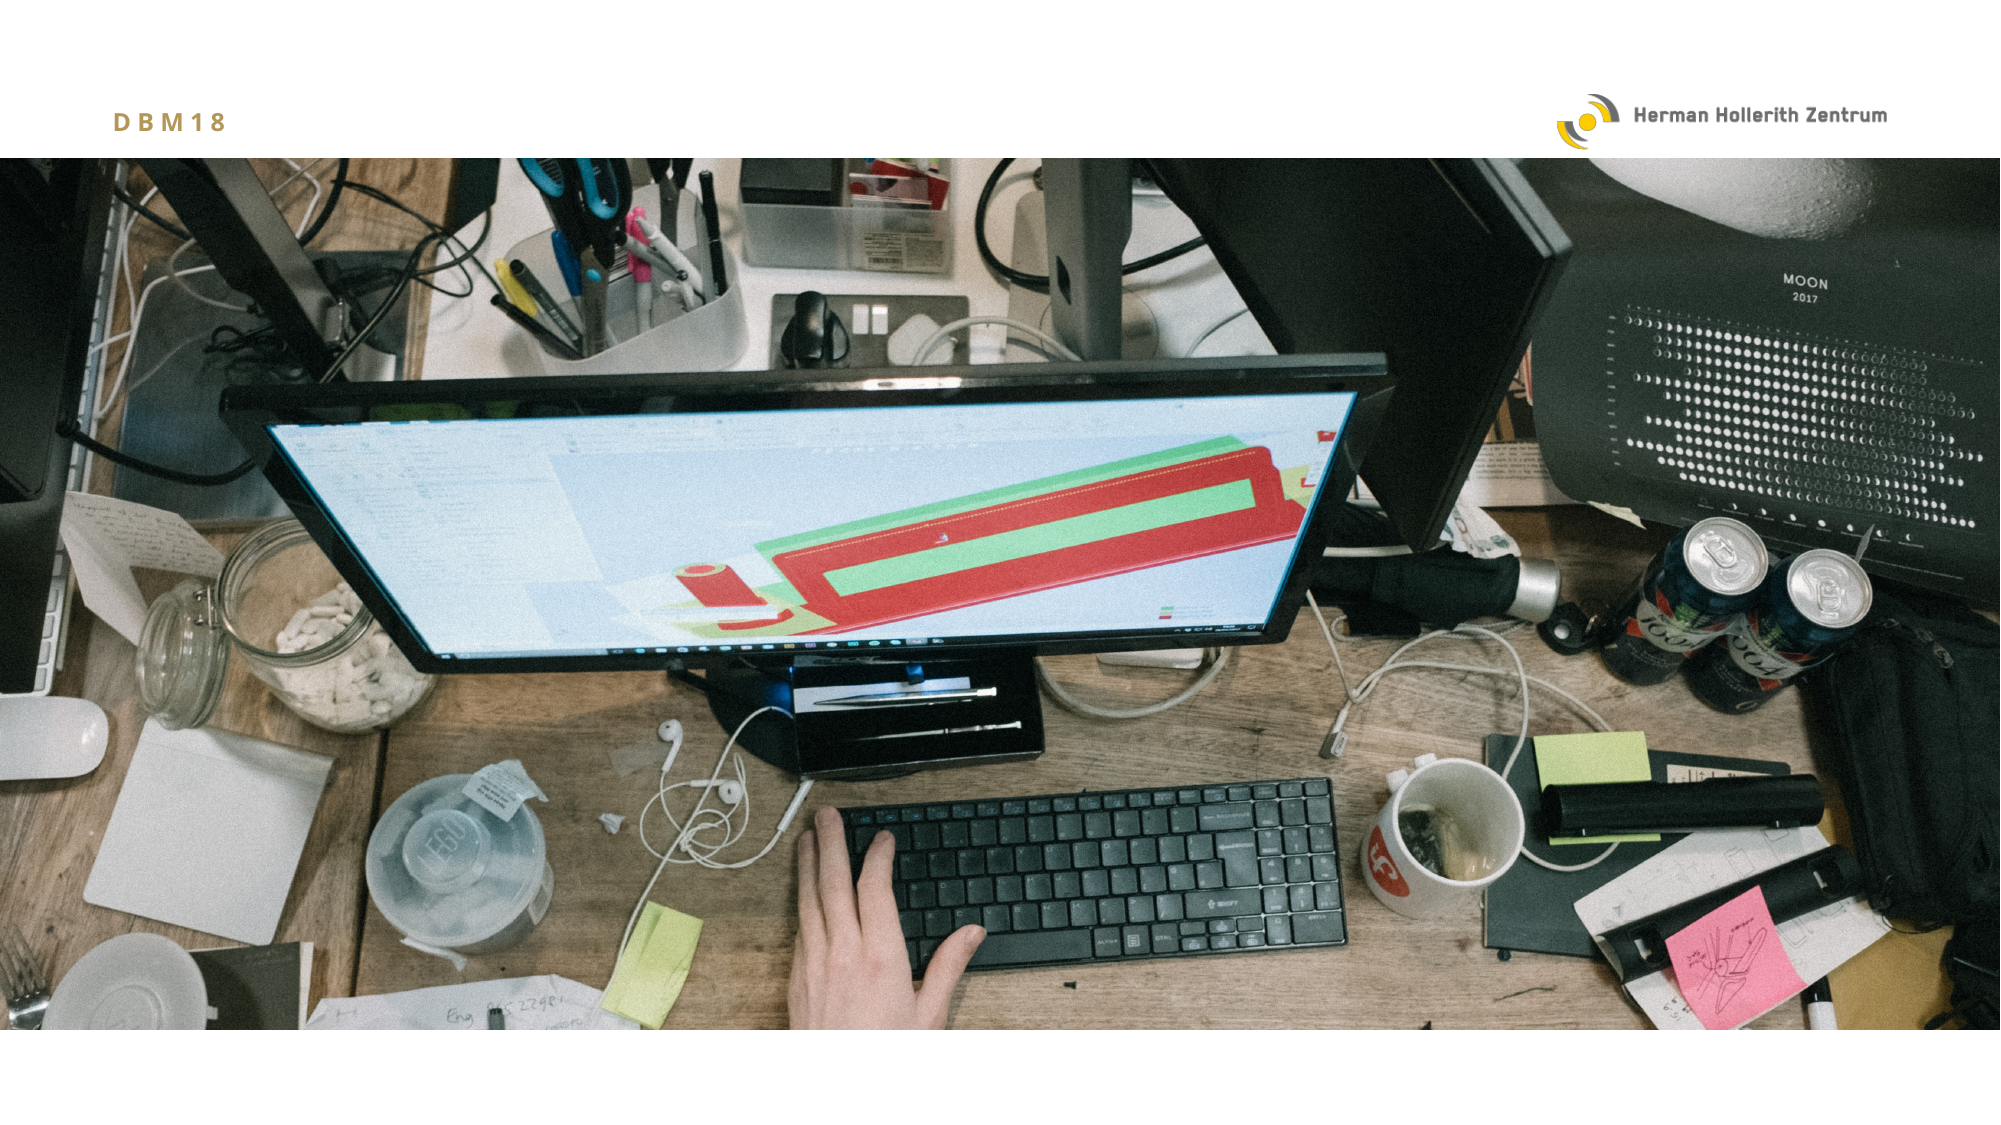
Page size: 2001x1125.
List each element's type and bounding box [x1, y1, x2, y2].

picture [1556, 92, 1888, 151]
list [0, 158, 2000, 1030]
